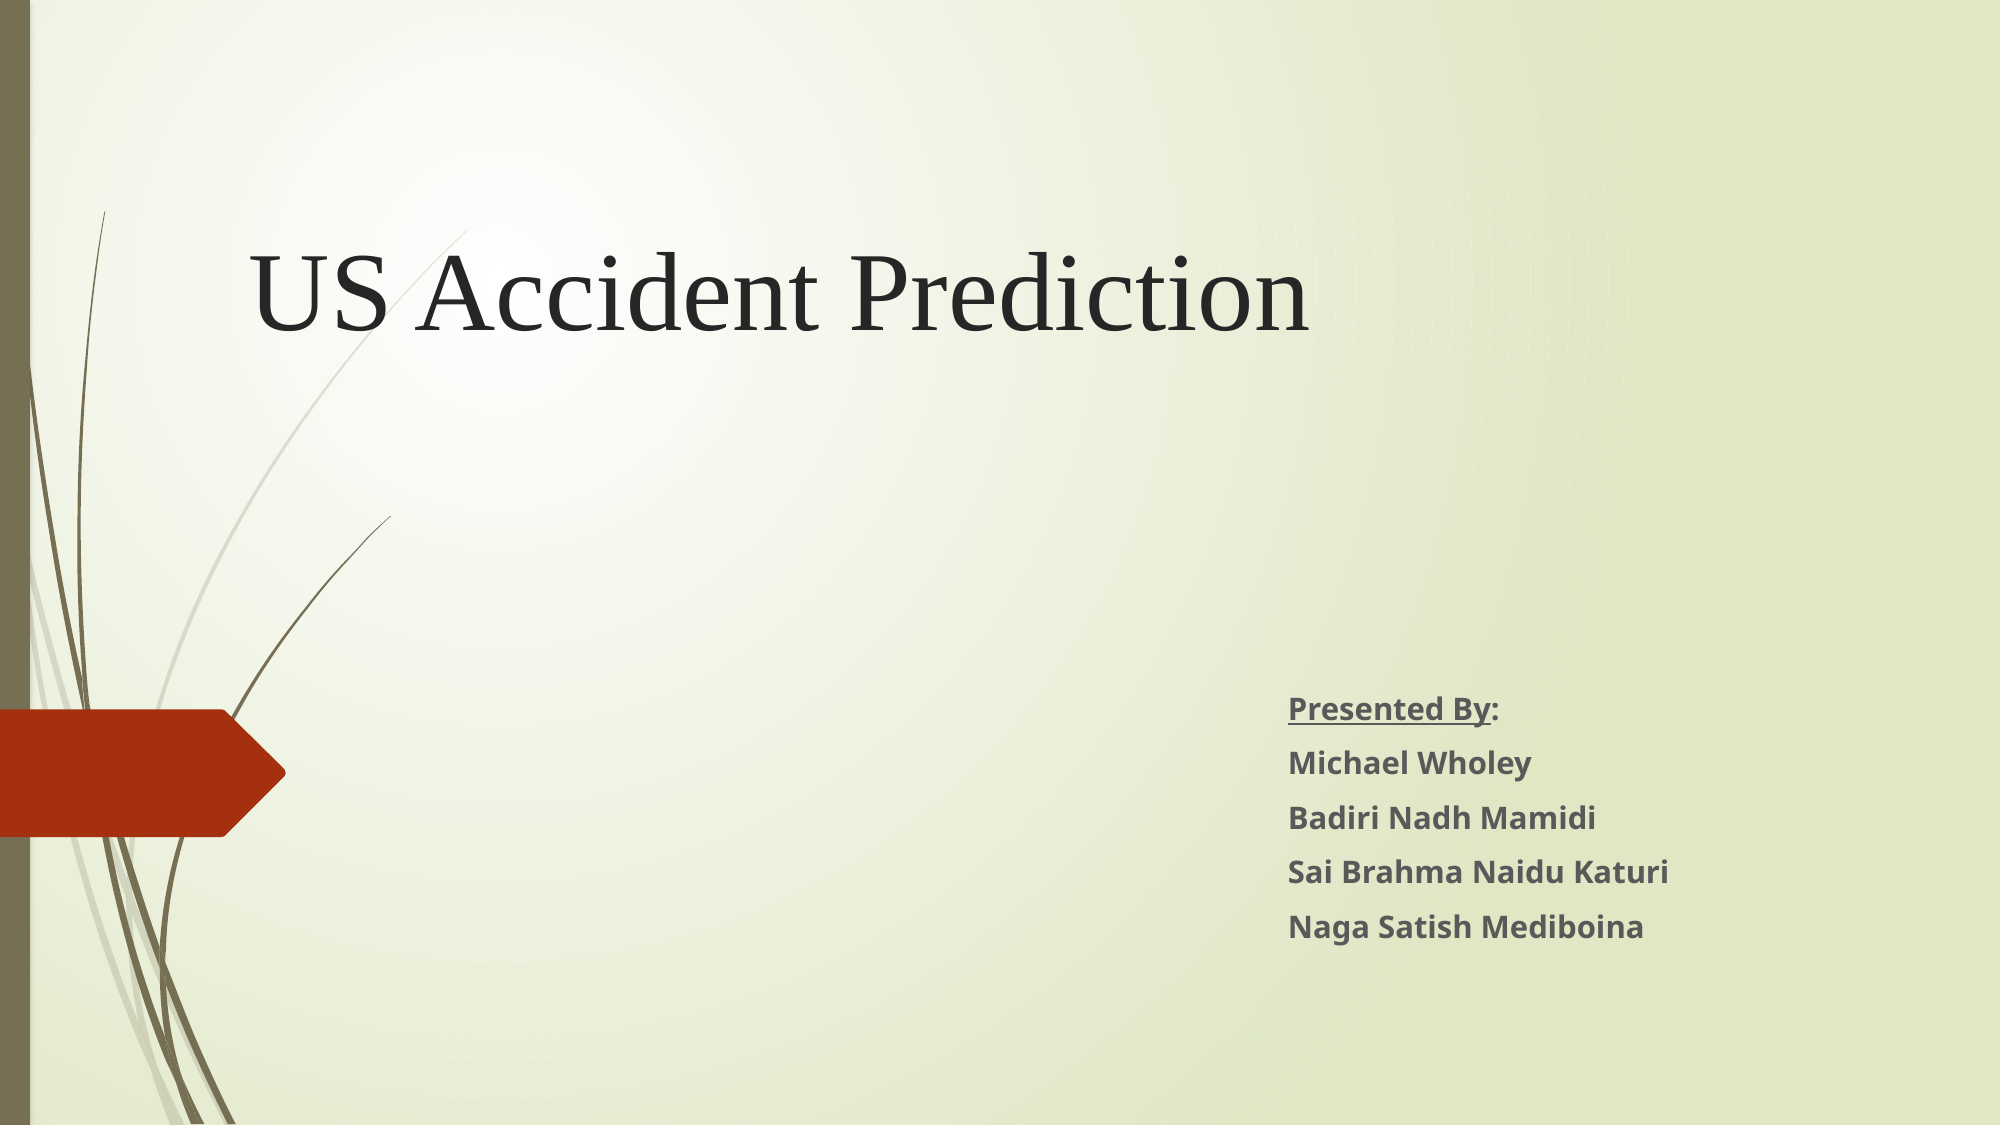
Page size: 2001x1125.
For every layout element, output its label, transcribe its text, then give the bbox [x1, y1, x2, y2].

subtitle Presented By: Michael Wholey Badiri Nadh Mamidi Sai Brahma Naidu Katuri Naga Satish Mediboina [1272, 681, 1790, 953]
title US Accident Prediction [234, 0, 1660, 361]
